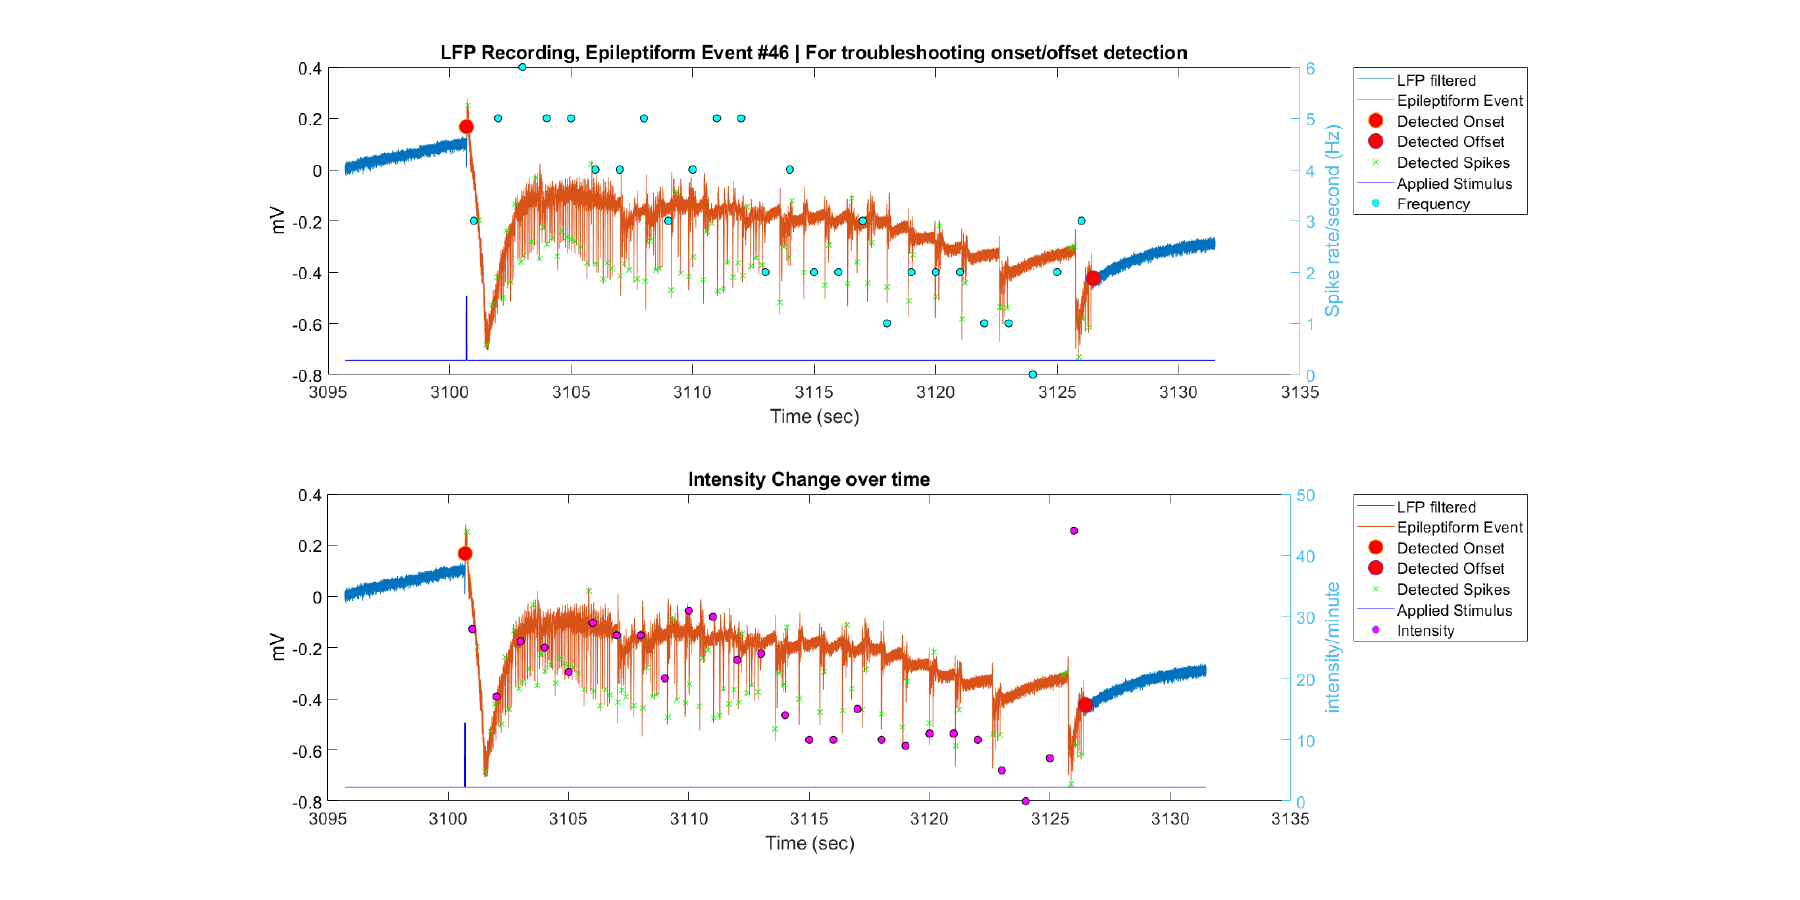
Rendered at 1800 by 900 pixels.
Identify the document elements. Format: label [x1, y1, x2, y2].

picture [126, 0, 1674, 900]
